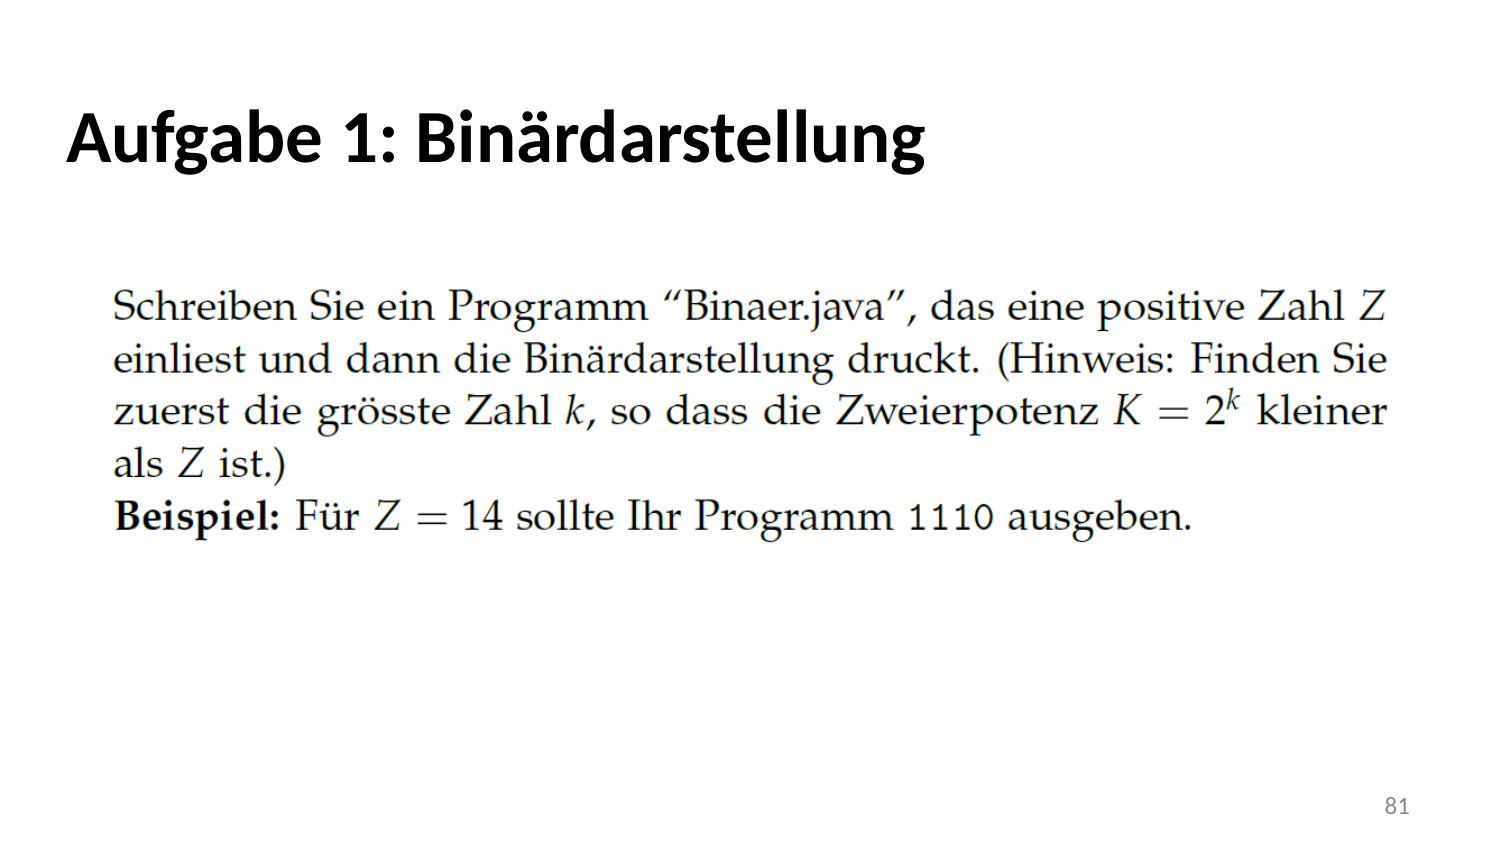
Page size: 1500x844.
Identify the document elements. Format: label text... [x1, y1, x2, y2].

title Aufgabe 1: Binärdarstellung [51, 72, 1449, 167]
slide_number 81 [1074, 782, 1425, 827]
picture [73, 266, 1427, 578]
